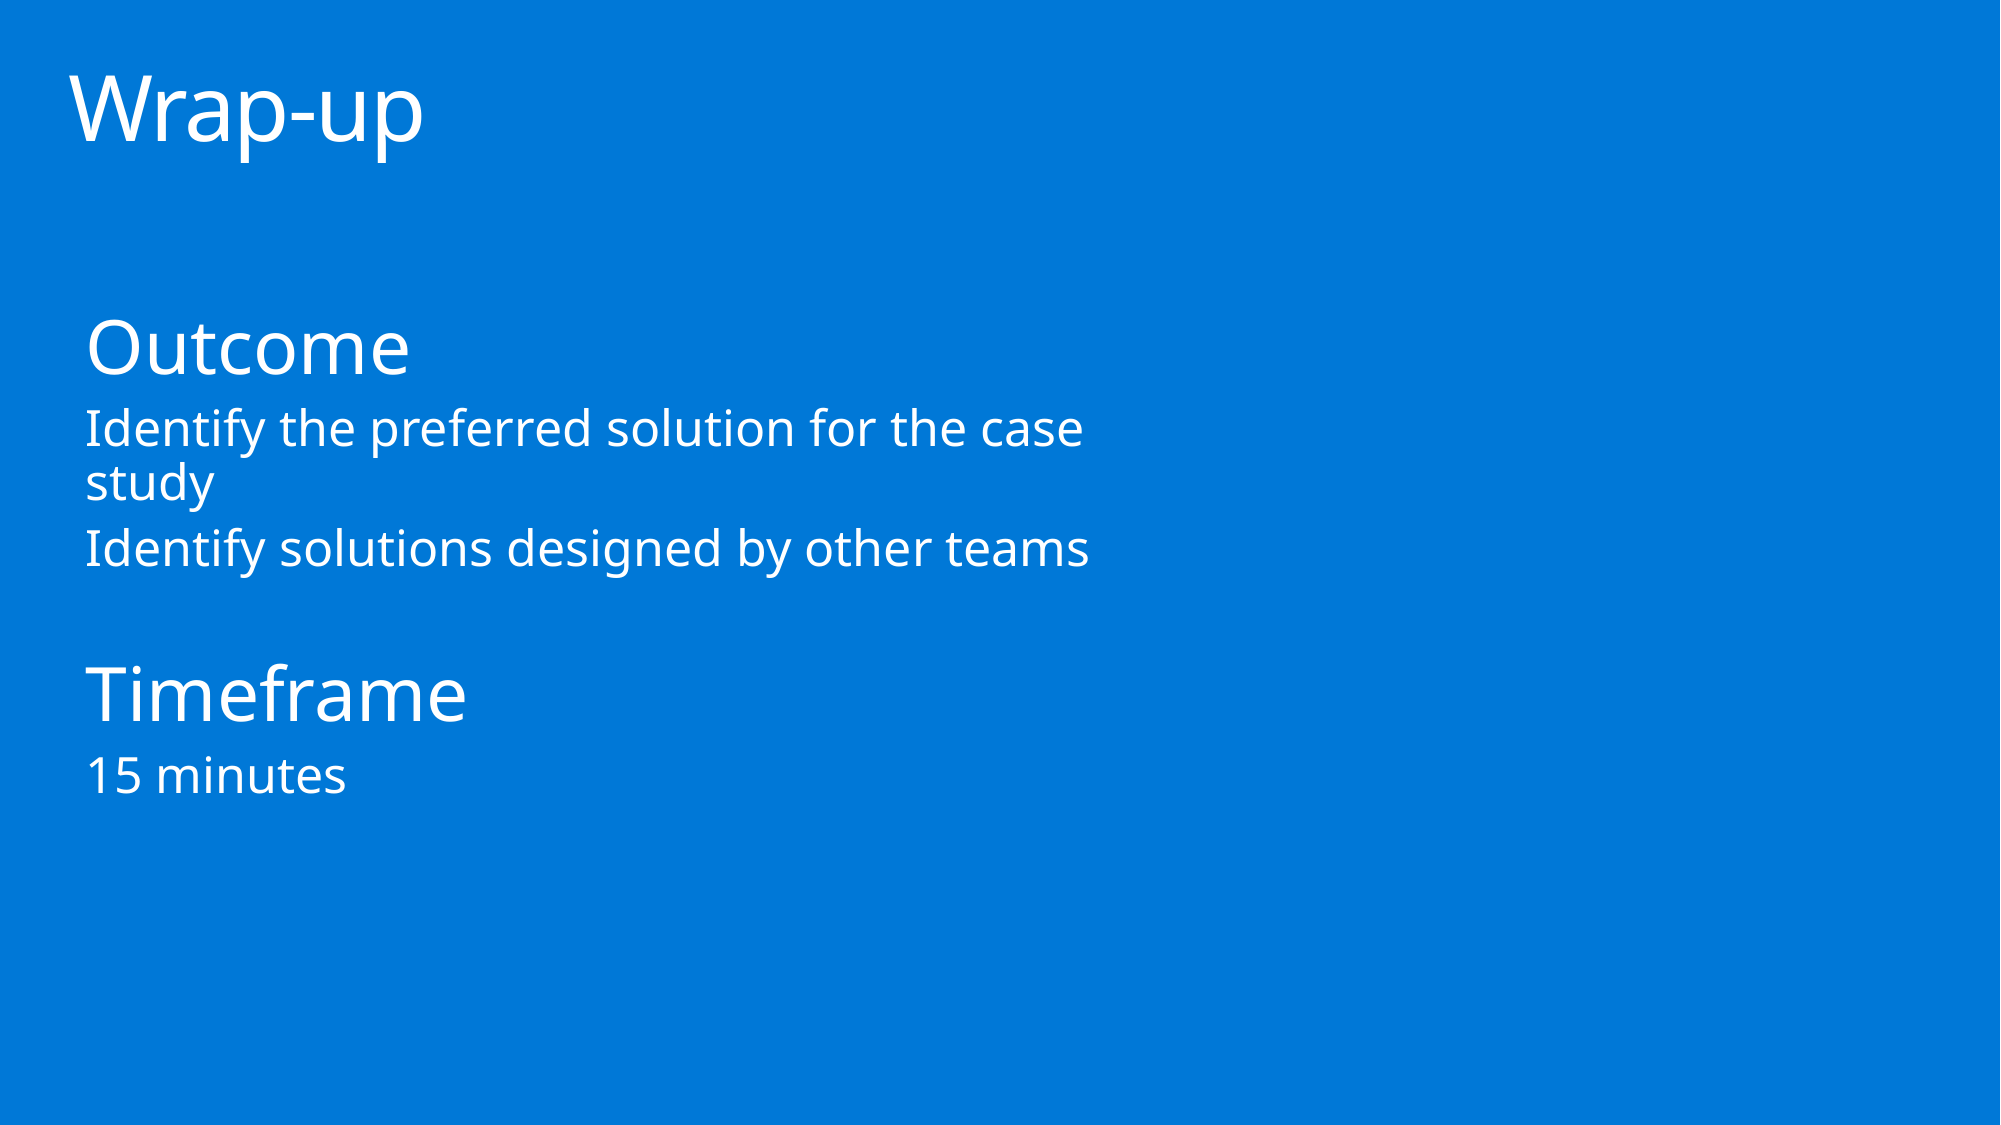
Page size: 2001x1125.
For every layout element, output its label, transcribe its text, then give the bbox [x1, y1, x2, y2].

title Wrap-up [44, 47, 1957, 196]
text_box Outcome Identify the preferred solution for the case study Identify solutions designed by other teams Timeframe 15 minutes [55, 285, 1245, 828]
